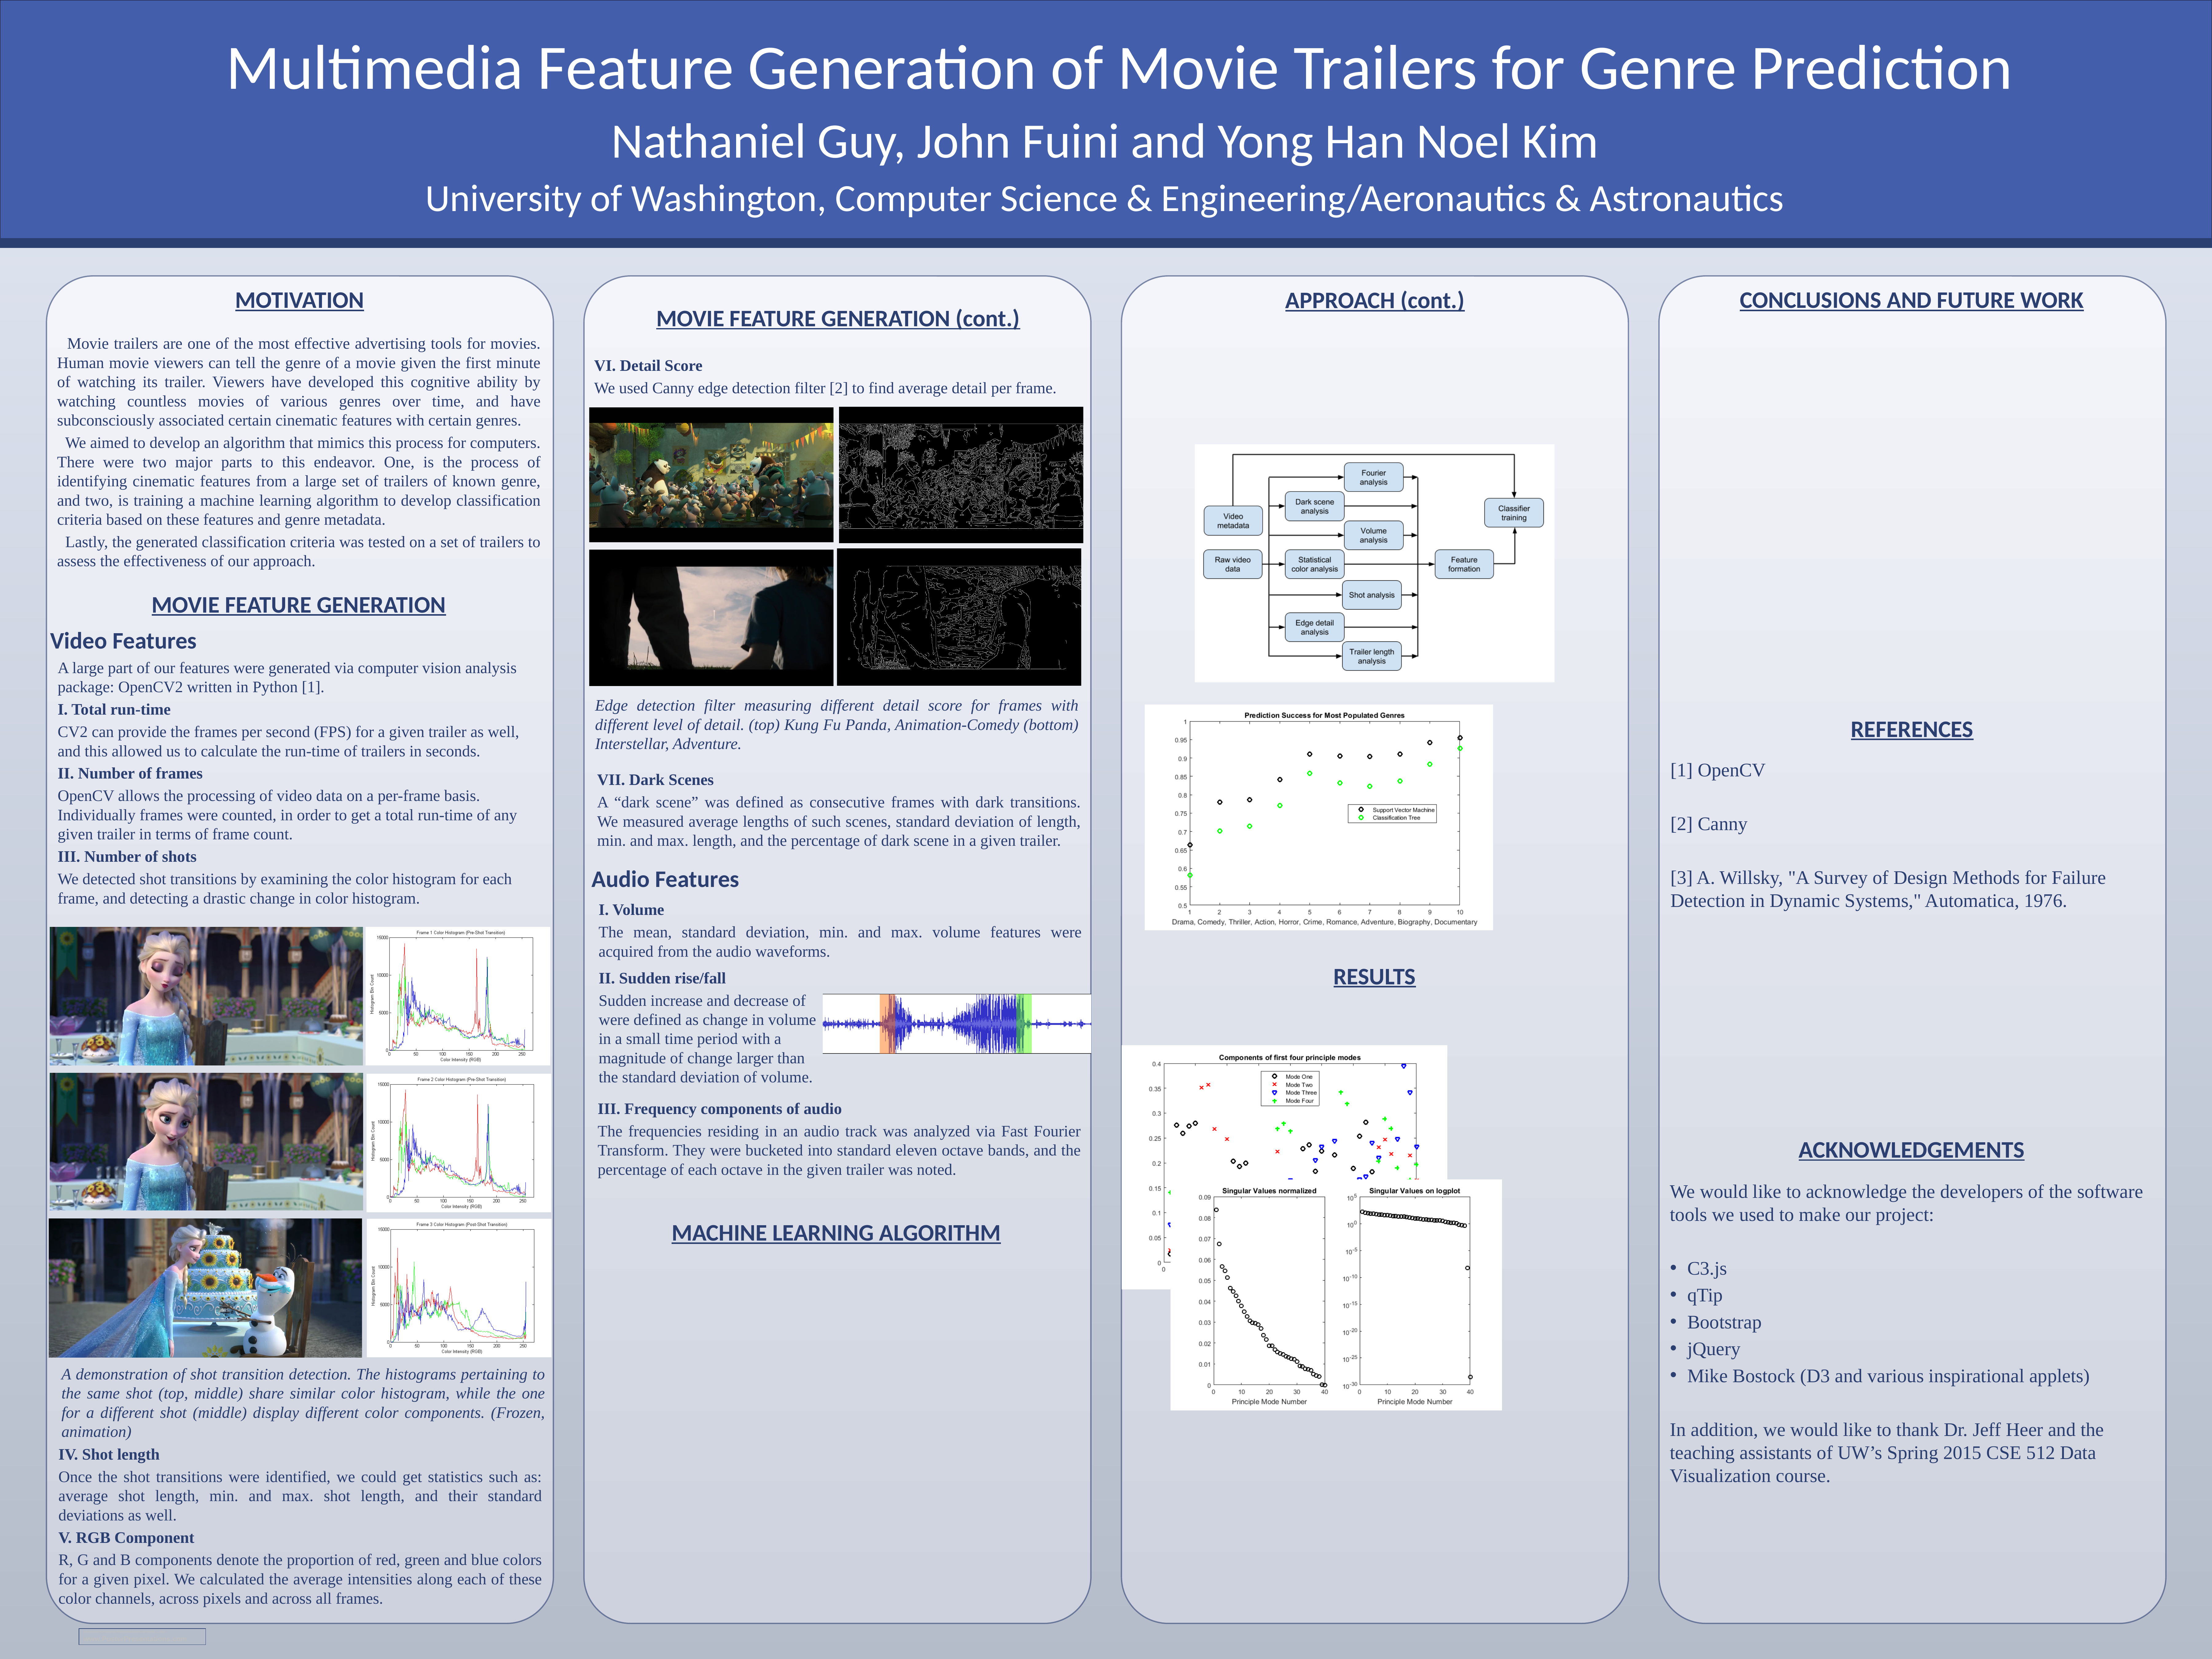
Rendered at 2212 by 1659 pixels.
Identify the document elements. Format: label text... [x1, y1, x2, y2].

list Movie trailers are one of the most effective advertising tools for movies. Human movie viewers can tell the genre of a movie given the first minute of watching its trailer. Viewers have developed this cognitive ability by watching countless movies of various genres over time, and have subconsciously associated certain cinematic features with certain genres. We aimed to develop an algorithm that mimics this process for computers. There were two major parts to this endeavor. One, is the process of identifying cinematic features from a large set of trailers of known genre, and two, is training a machine learning algorithm to develop classification criteria based on these features and genre metadata. Lastly, the generated classification criteria was tested on a set of trailers to assess the effectiveness of our approach. [45, 321, 553, 585]
list RESULTS [1121, 956, 1628, 994]
text_box [45, 826, 552, 869]
picture [1195, 444, 1555, 682]
picture [839, 407, 1084, 543]
picture [1122, 1045, 1502, 1410]
list I. Volume The mean, standard deviation, min. and max. volume features were acquired from the audio waveforms. [587, 896, 1094, 973]
picture [49, 1073, 363, 1210]
text_box Audio Features [587, 859, 1094, 896]
text_box MACHINE LEARNING ALGORITHM [583, 1212, 1090, 1250]
picture [837, 548, 1081, 686]
list MOTIVATION [46, 280, 553, 318]
list MOVIE FEATURE GENERATION [45, 585, 552, 620]
text_box A demonstration of shot transition detection. The histograms pertaining to the same shot (top, middle) share similar color histogram, while the one for a different shot (middle) display different color components. (Frozen, animation) [50, 1352, 557, 1474]
text_box IV. Shot length Once the shot transitions were identified, we could get statistics such as: average shot length, min. and max. shot length, and their standard deviations as well. V. RGB Component R, G and B components denote the proportion of red, green and blue colors for a given pixel. We calculated the average intensities along each of these color channels, across pixels and across all frames. [47, 1432, 554, 1641]
text_box VI. Detail Score We used Canny edge detection filter [2] to find average detail per frame. [582, 343, 1090, 408]
list Nathaniel Guy, John Fuini and Yong Han Noel Kim [299, 159, 1912, 171]
list A large part of our features were generated via computer vision analysis package: OpenCV2 written in Python [1]. I. Total run-time CV2 can provide the frames per second (FPS) for a given trailer as well, and this allowed us to calculate the run-time of trailers in seconds. II. Number of frames OpenCV allows the processing of video data on a per-frame basis. Individually frames were counted, in order to get a total run-time of any given trailer in terms of frame count. III. Number of shots We detected shot transitions by examining the color histogram for each frame, and detecting a drastic change in color histogram. [46, 645, 553, 948]
picture [49, 1218, 362, 1358]
text_box II. Sudden rise/fall Sudden increase and decrease of were defined as change in volume in a small time period with a magnitude of change larger than the standard deviation of volume. [587, 956, 838, 1086]
picture [367, 1219, 551, 1358]
list REFERENCES [1659, 708, 2166, 746]
list CONCLUSIONS AND FUTURE WORK [1659, 280, 2165, 318]
picture [367, 1074, 551, 1213]
text_box Edge detection filter measuring different detail score for frames with different level of detail. (top) Kung Fu Panda, Animation-Comedy (bottom) Interstellar, Adventure. [583, 683, 1091, 786]
text_box VII. Dark Scenes A “dark scene” was defined as consecutive frames with dark transitions. We measured average lengths of such scenes, standard deviation of length, min. and max. length, and the percentage of dark scene in a given trailer. [586, 758, 1092, 861]
text_box III. Frequency components of audio The frequencies residing in an audio track was analyzed via Fast Fourier Transform. They were bucketed into standard eleven octave bands, and the percentage of each octave in the given trailer was noted. [586, 1086, 1093, 1190]
picture [589, 549, 834, 686]
list University of Washington, Computer Science & Engineering/Aeronautics & Astronautics [299, 171, 1912, 235]
text_box APPROACH (cont.) [1122, 280, 1628, 318]
list We would like to acknowledge the developers of the software tools we used to make our project: C3.js qTip Bootstrap jQuery Mike Bostock (D3 and various inspirational applets) In addition, we would like to thank Dr. Jeff Heer and the teaching assistants of UW’s Spring 2015 CSE 512 Data Visualization course. [1658, 1167, 2165, 1507]
text_box Video Features [45, 620, 552, 658]
list Multimedia Feature Generation of Movie Trailers for Genre Prediction [143, 23, 2097, 159]
list MOVIE FEATURE GENERATION (cont.) [585, 298, 1092, 336]
picture [1145, 704, 1493, 931]
picture [49, 927, 363, 1065]
list ACKNOWLEDGEMENTS [1658, 1129, 2165, 1167]
picture [822, 994, 1091, 1054]
list [1] OpenCV [2] Canny [3] A. Willsky, "A Survey of Design Methods for Failure Detection in Dynamic Systems," Automatica, 1976. [1659, 746, 2166, 928]
picture [589, 407, 834, 543]
picture [365, 927, 550, 1065]
